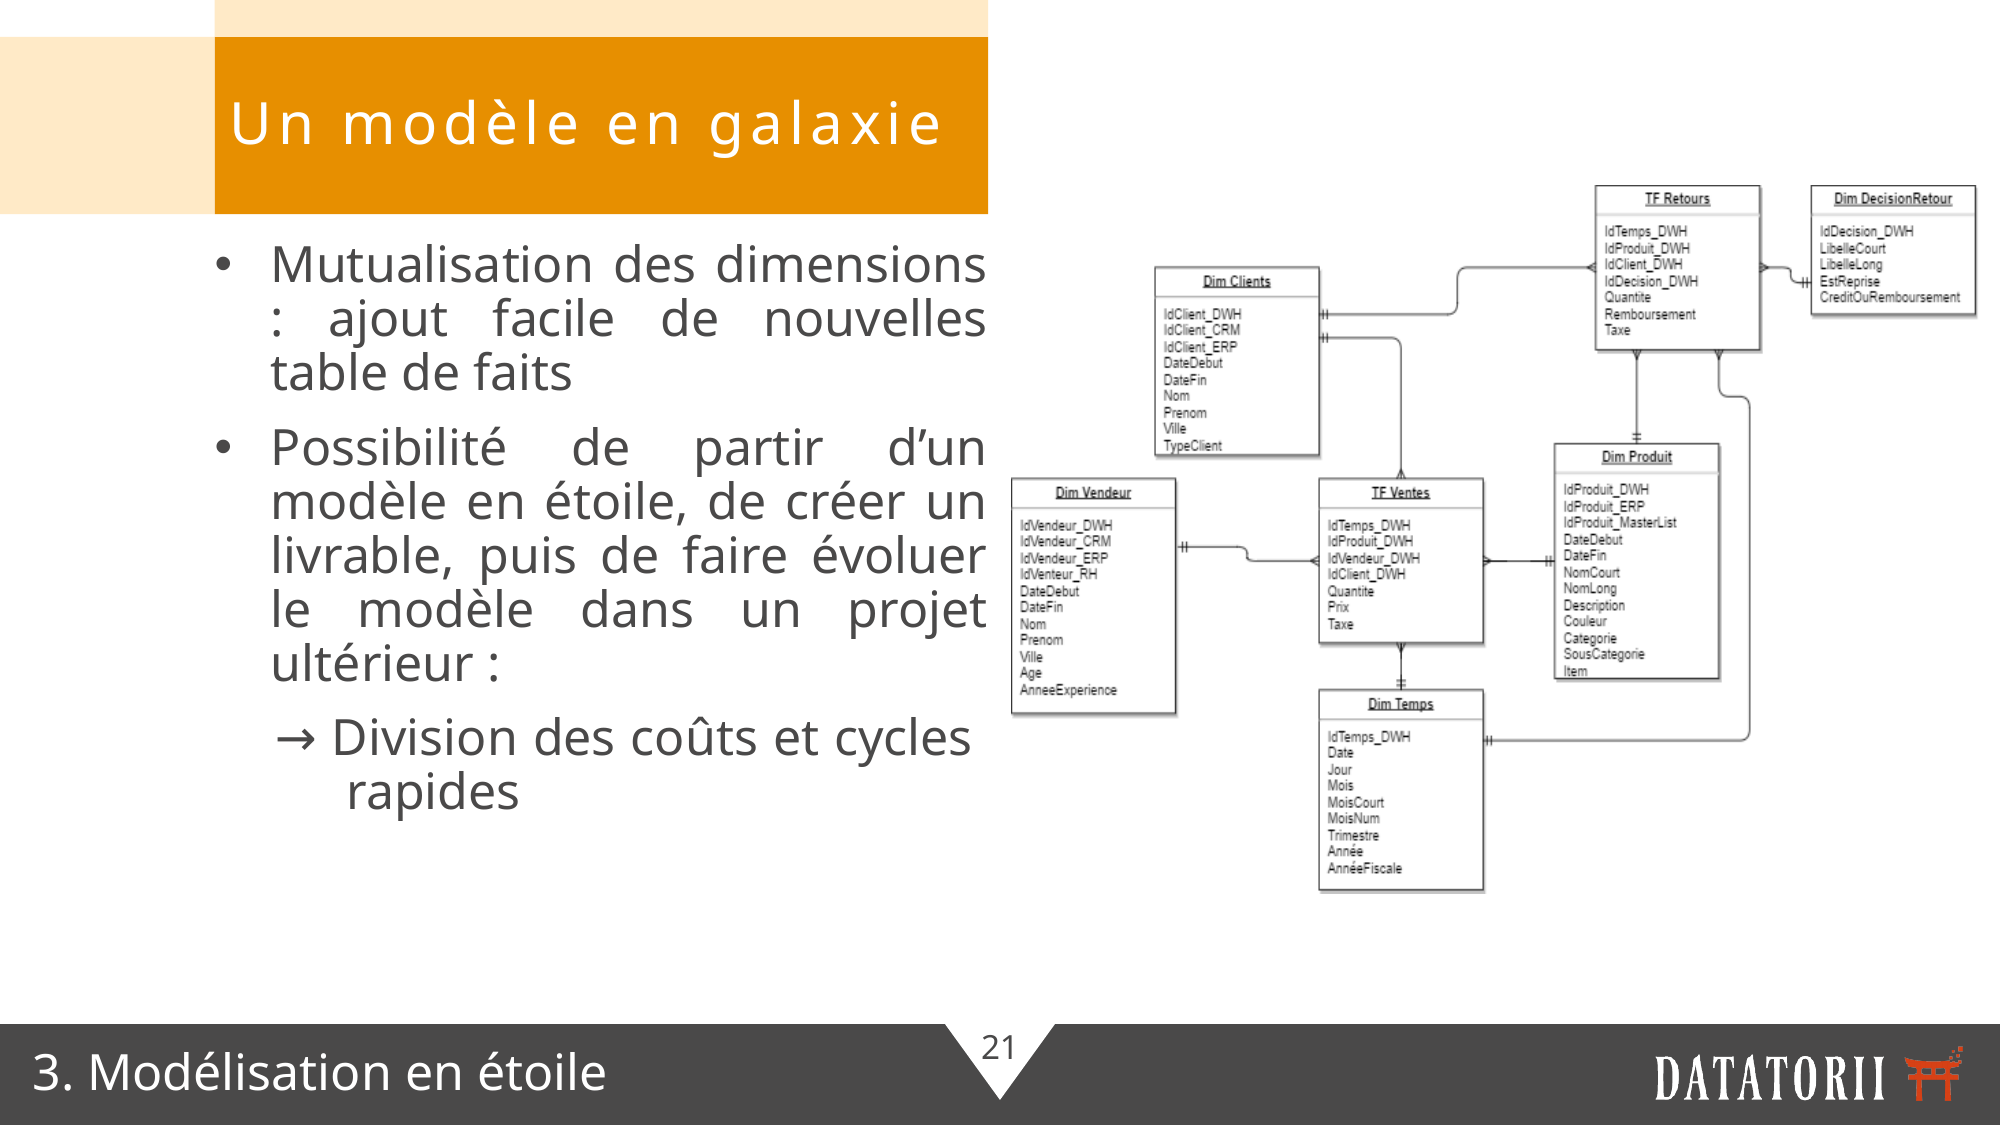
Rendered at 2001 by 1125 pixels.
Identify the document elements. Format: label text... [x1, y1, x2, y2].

picture [1904, 1045, 1964, 1105]
list Un modèle en galaxie [214, 36, 989, 215]
picture [1648, 1045, 1886, 1105]
list 3. Modélisation en étoile [0, 1023, 989, 1125]
list Mutualisation des dimensions : ajout facile de nouvelles table de faits Possibilité de partir d’un modèle en étoile, de créer un livrable, puis de faire évoluer le modèle dans un projet ultérieur : → Division des coûts et cycles fefzefrapides [214, 231, 989, 1024]
picture [1011, 185, 1979, 894]
